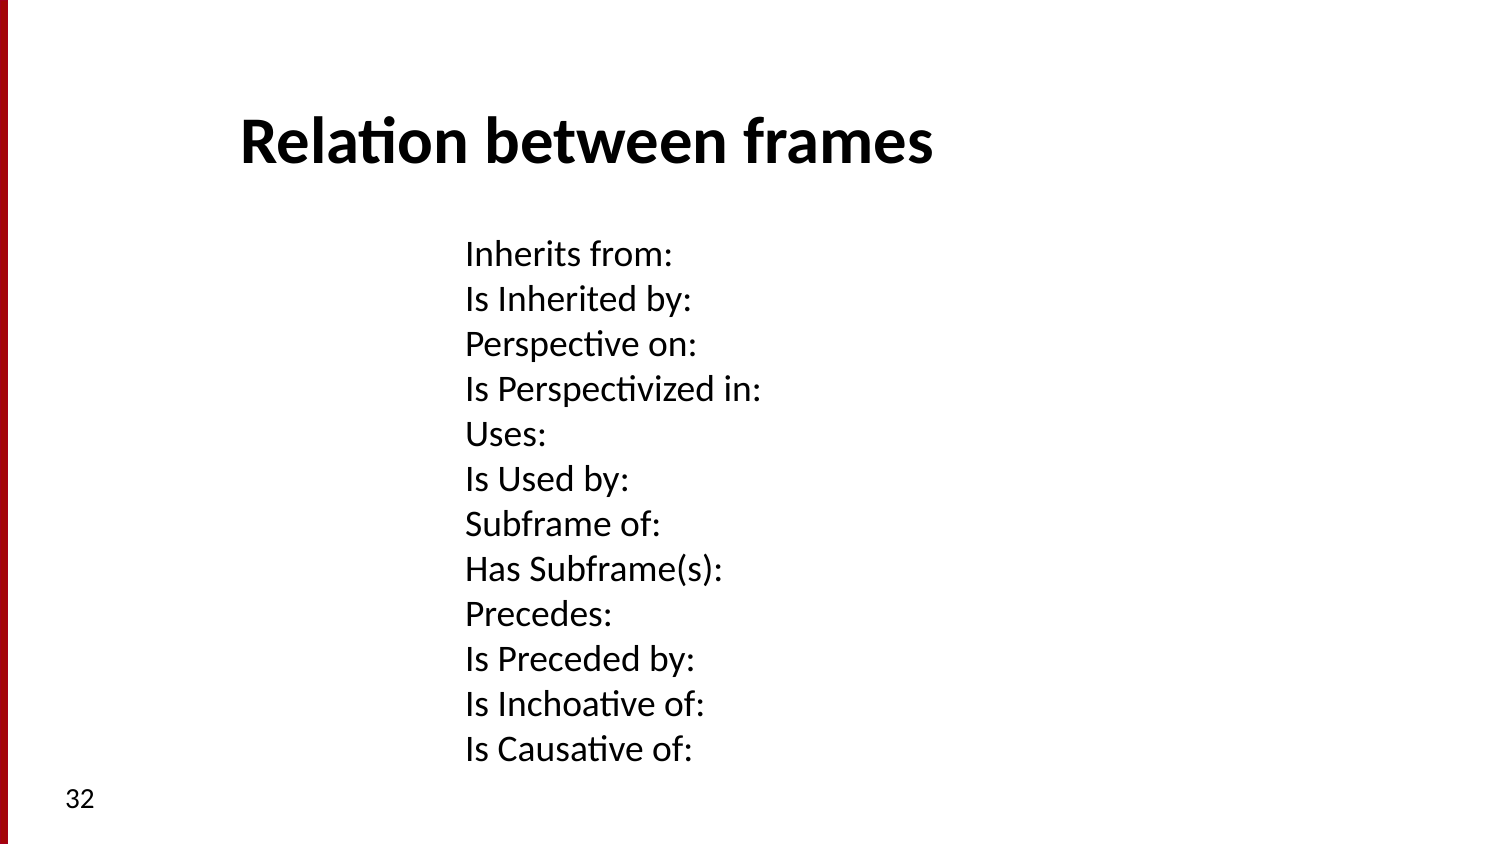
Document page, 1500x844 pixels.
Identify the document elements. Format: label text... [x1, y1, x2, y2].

slide_number 32 [49, 771, 158, 829]
list Inherits from: Is Inherited by: Perspective on: Is Perspectivized in: Uses: Is Used by: Subframe of: Has Subframe(s): Precedes: Is Preceded by: Is Inchoative of: Is Causative of: [450, 221, 1450, 769]
title Relation between frames [225, 62, 1450, 185]
